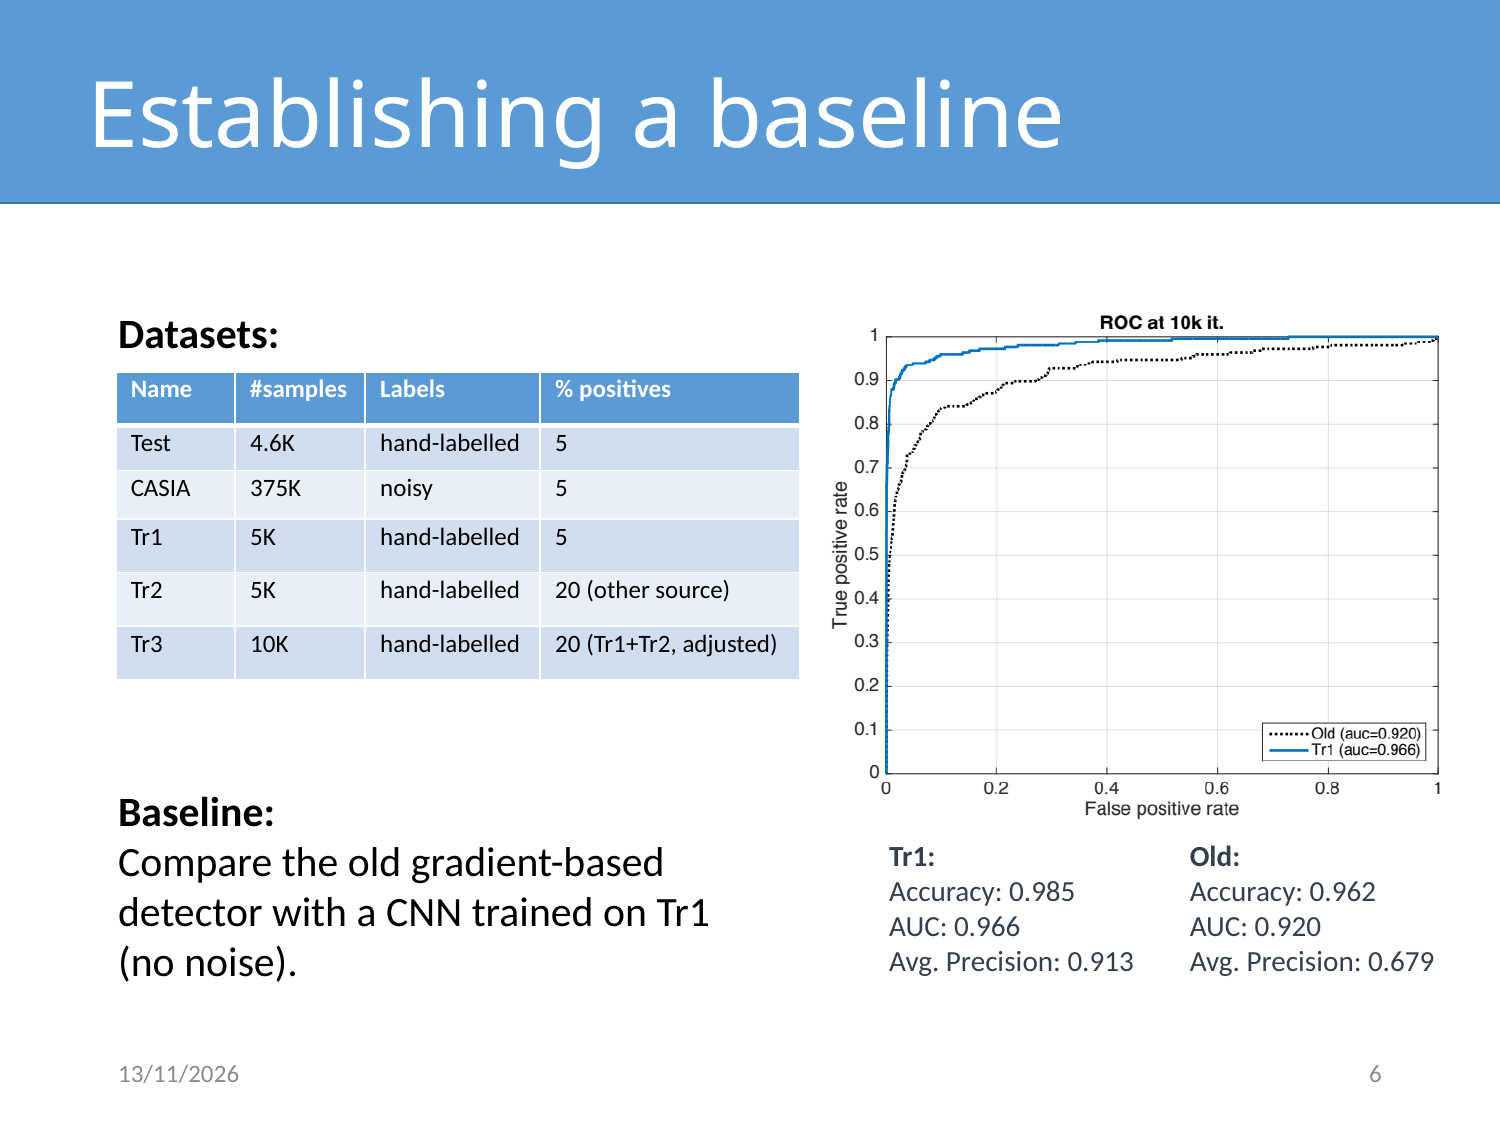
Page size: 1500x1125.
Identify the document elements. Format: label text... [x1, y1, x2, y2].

table_header Name [117, 373, 234, 423]
title Establishing a baseline [71, 9, 1366, 227]
table_cell 5 [541, 428, 799, 470]
table_cell hand-labelled [366, 520, 539, 572]
table_cell 20 (Tr1+Tr2, adjusted) [541, 627, 799, 679]
table_header Labels [366, 373, 539, 423]
table_cell Test [117, 428, 234, 470]
table_cell CASIA [117, 471, 234, 518]
text_box Datasets: [103, 299, 1397, 1014]
table_cell hand-labelled [366, 573, 539, 625]
table_cell 10K [236, 627, 364, 679]
table_cell hand-labelled [366, 627, 539, 679]
table_cell Tr3 [117, 627, 234, 679]
table_cell 20 (other source) [541, 573, 799, 625]
text_box [0, 0, 1500, 204]
table_cell Tr1 [117, 520, 234, 572]
table_header #samples [236, 373, 364, 423]
table_cell hand-labelled [366, 428, 539, 470]
table_cell 5K [236, 573, 364, 625]
text_box Old: Accuracy: 0.962 AUC: 0.920 Avg. Precision: 0.679 [1175, 829, 1500, 985]
table_cell 4.6K [236, 428, 364, 470]
table_cell Tr2 [117, 573, 234, 625]
picture [828, 299, 1455, 825]
table_cell 5 [541, 520, 799, 572]
slide_number 6 [1059, 1042, 1397, 1103]
table_header % positives [541, 373, 799, 423]
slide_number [103, 1042, 441, 1103]
table_cell 375K [236, 471, 364, 518]
table_cell noisy [366, 471, 539, 518]
table_cell 5K [236, 520, 364, 572]
table_cell 5 [541, 471, 799, 518]
